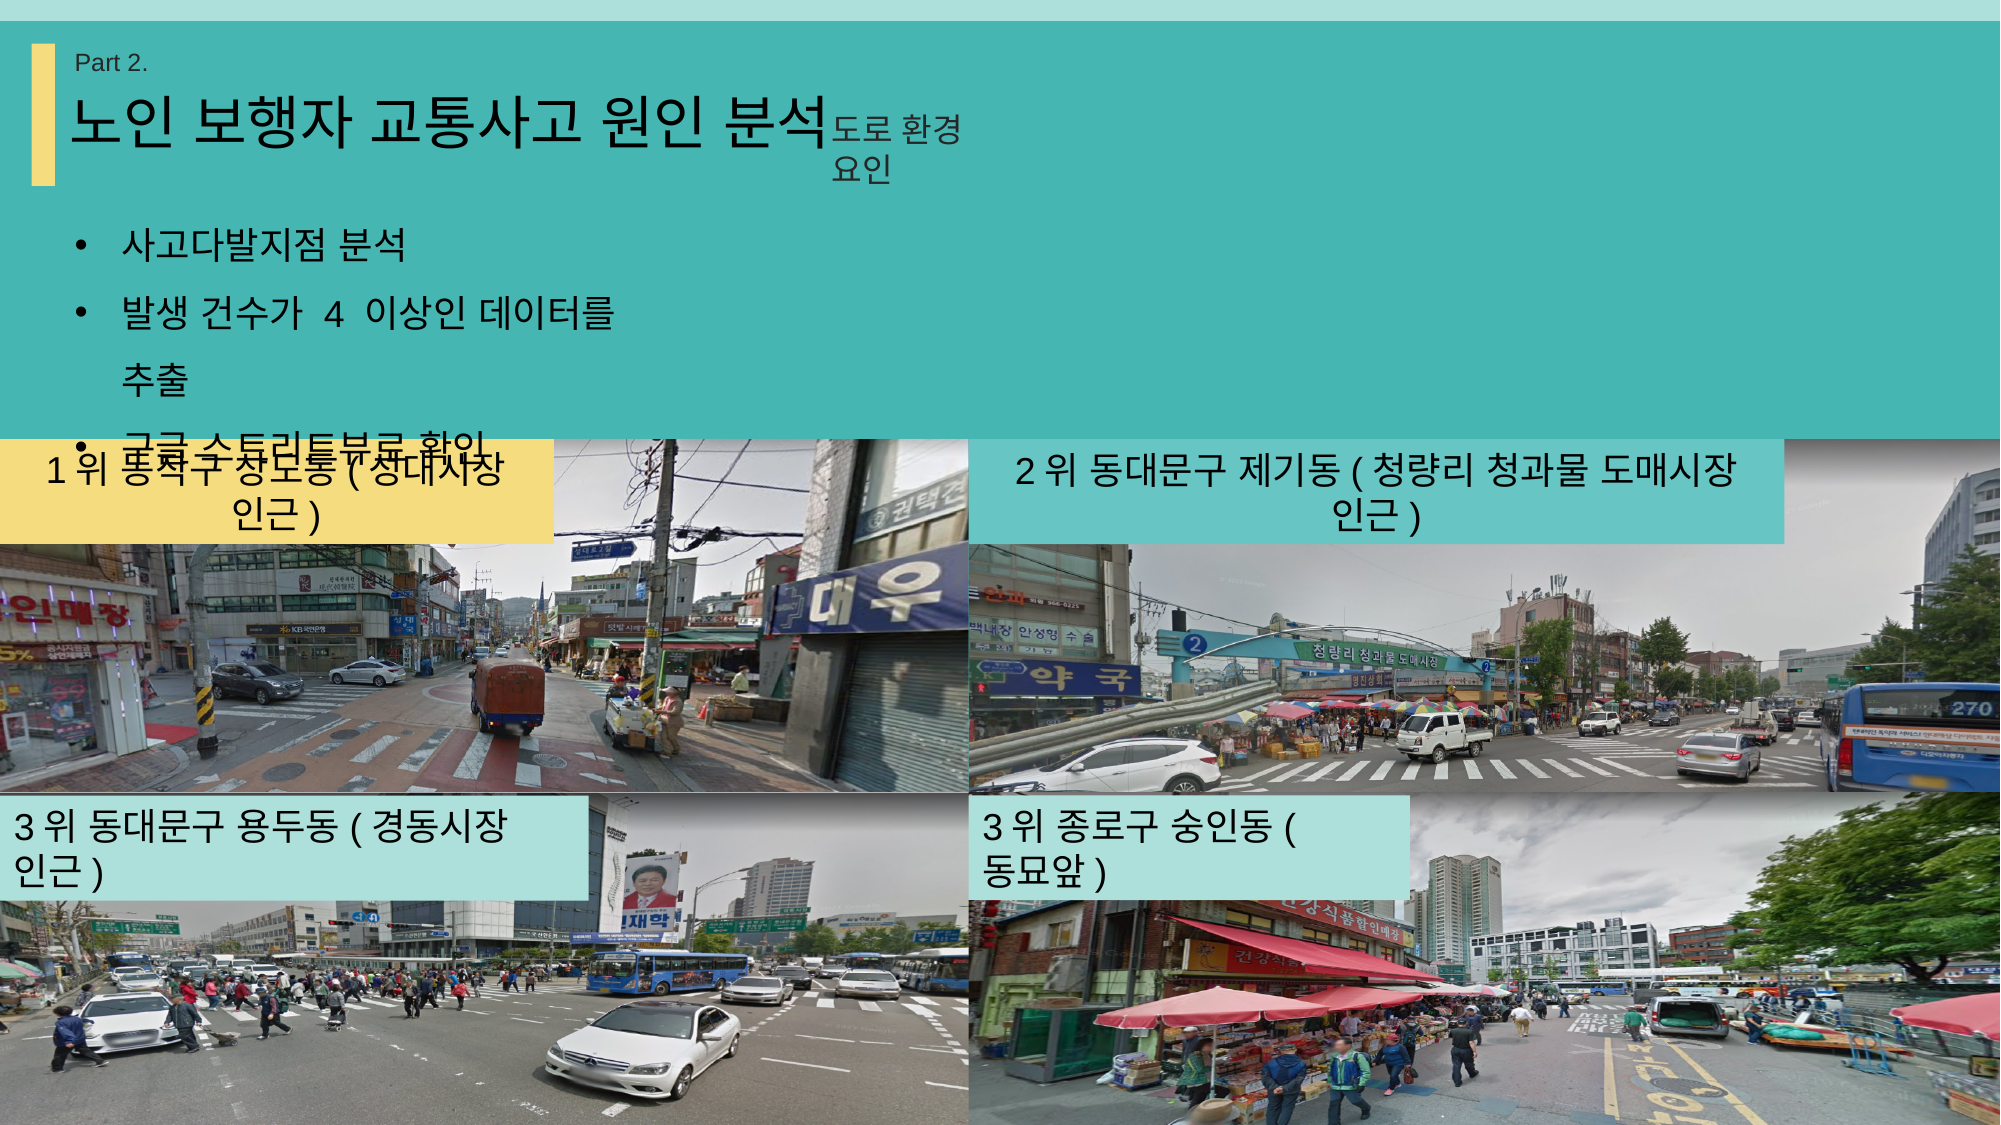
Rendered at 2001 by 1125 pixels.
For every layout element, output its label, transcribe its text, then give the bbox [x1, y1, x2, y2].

text_box 3위 동대문구 용두동(경동시장 인근) [0, 795, 589, 901]
text_box 3위 종로구 숭인동(동묘앞) [969, 795, 1410, 901]
text_box [0, 439, 968, 792]
text_box 1위 동작구 상도동(성대시장 인근) [0, 439, 554, 544]
text_box Part 2. [59, 38, 175, 84]
text_box [31, 43, 55, 186]
text_box [969, 792, 2000, 1125]
text_box 2위 동대문구 제기동(청량리 청과물 도매시장 인근) [968, 439, 1785, 545]
text_box [0, 792, 969, 1125]
text_box [968, 439, 2000, 792]
text_box 도로 환경 요인 [816, 101, 1022, 197]
text_box 사고다발지점 분석 발생 건수가 4 이상인 데이터를 추출 구글 스트리트뷰로 확인 [59, 191, 690, 477]
text_box 노인 보행자 교통사고 원인 분석 [55, 78, 1036, 164]
text_box [0, 0, 2000, 21]
